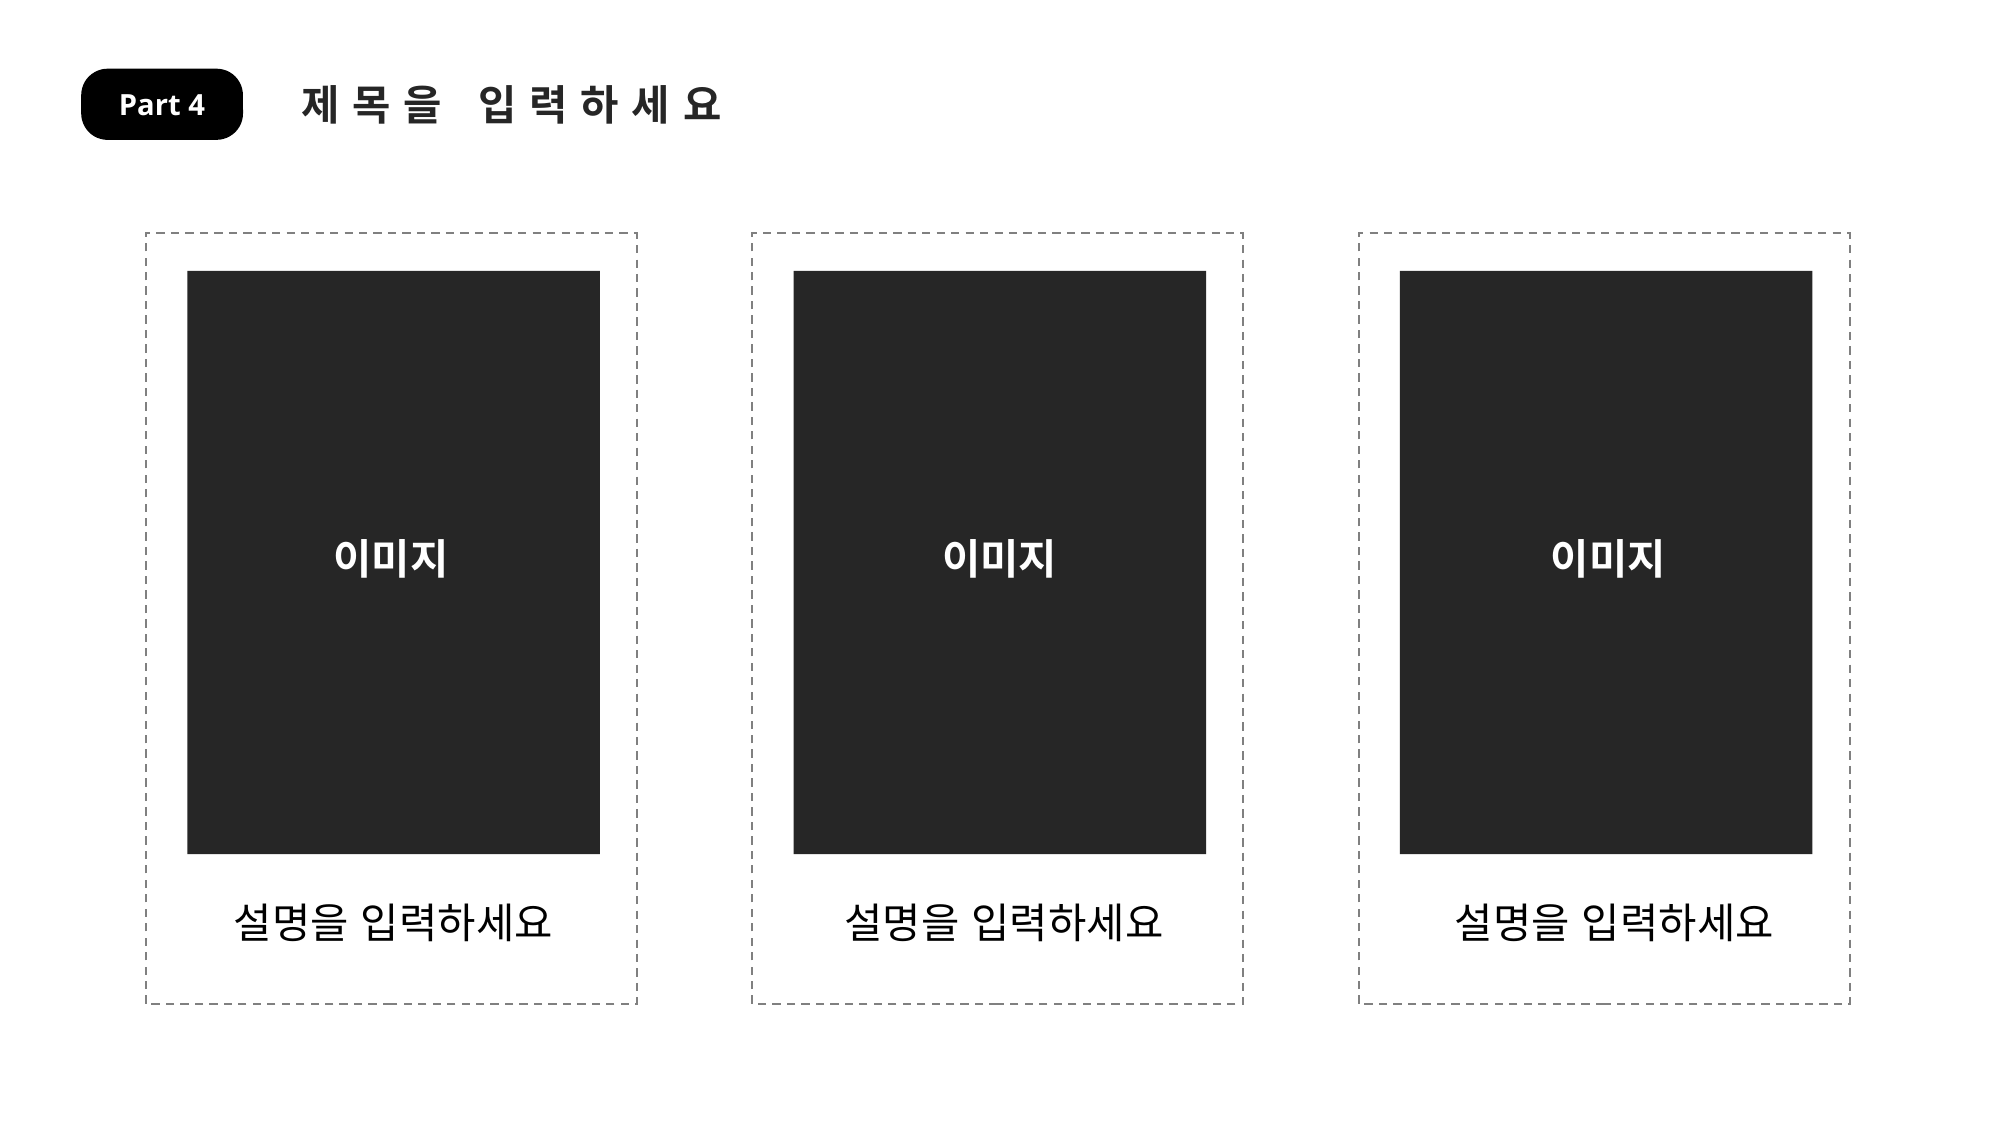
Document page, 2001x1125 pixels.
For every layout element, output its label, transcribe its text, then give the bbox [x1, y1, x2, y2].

text_box 이미지 [927, 525, 1073, 591]
text_box [80, 67, 245, 141]
text_box [145, 232, 638, 1005]
text_box 이미지 [318, 525, 464, 591]
text_box 제목을 입력하세요 [286, 71, 737, 137]
text_box [186, 270, 601, 855]
text_box 설명을 입력하세요 [829, 889, 1179, 955]
text_box [793, 270, 1207, 855]
text_box 설명을 입력하세요 [218, 889, 569, 955]
text_box [1358, 232, 1851, 1005]
text_box [1399, 270, 1813, 855]
text_box 설명을 입력하세요 [1439, 889, 1789, 955]
text_box 이미지 [1535, 525, 1681, 591]
text_box [751, 232, 1244, 1005]
text_box Part 4 [104, 79, 221, 129]
